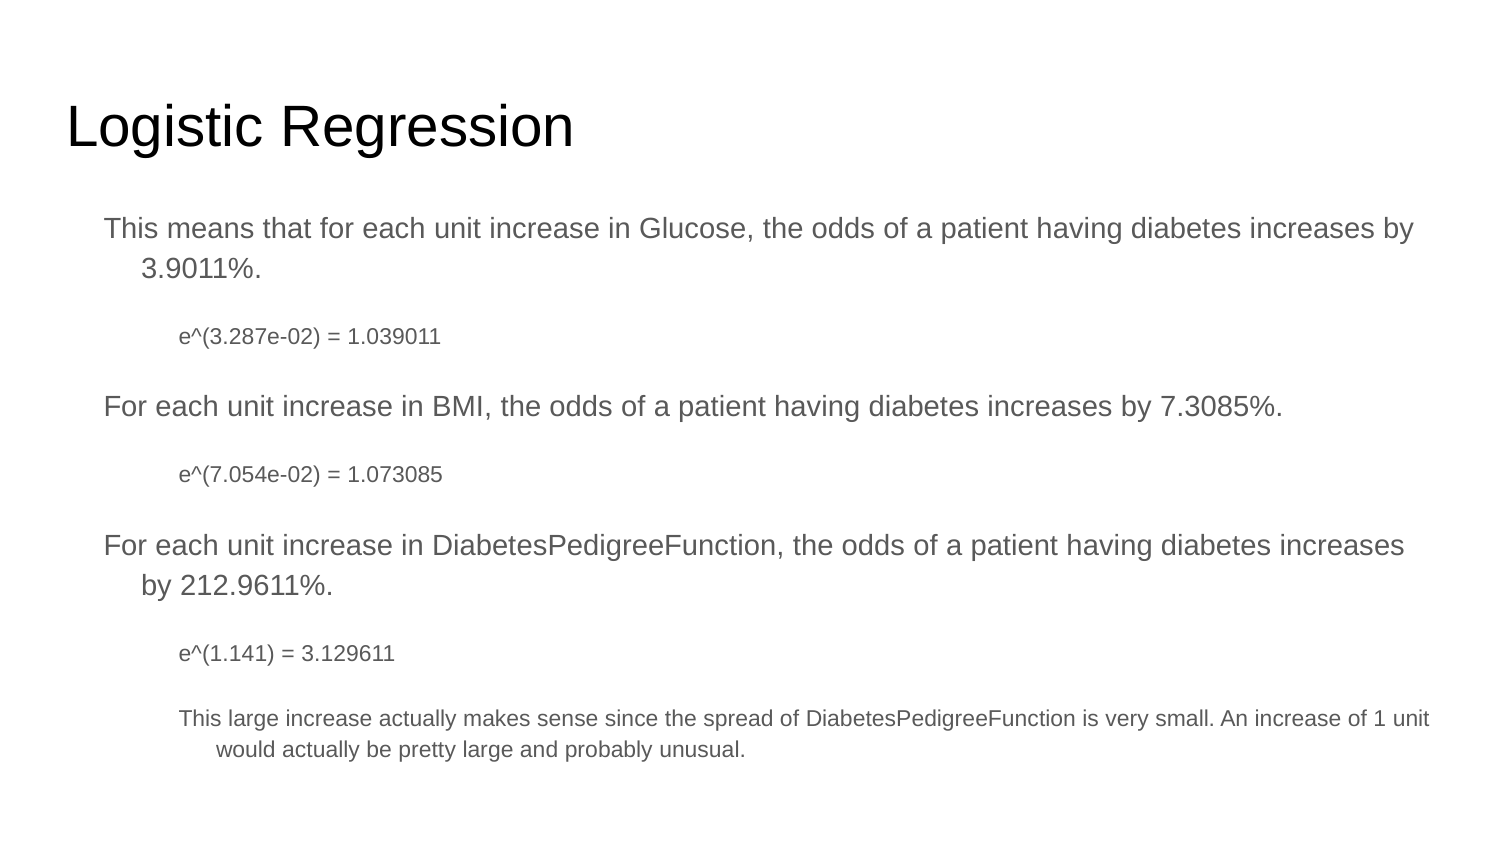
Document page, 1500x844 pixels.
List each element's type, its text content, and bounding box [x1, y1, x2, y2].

list This means that for each unit increase in Glucose, the odds of a patient having diabetes increases by 3.9011%. e^(3.287e-02) = 1.039011 For each unit increase in BMI, the odds of a patient having diabetes increases by 7.3085%. e^(7.054e-02) = 1.073085 For each unit increase in DiabetesPedigreeFunction, the odds of a patient having diabetes increases by 212.9611%. e^(1.141) = 3.129611 This large increase actually makes sense since the spread of DiabetesPedigreeFunction is very small. An increase of 1 unit would actually be pretty large and probably unusual. [51, 189, 1449, 750]
title Logistic Regression [51, 72, 1449, 167]
